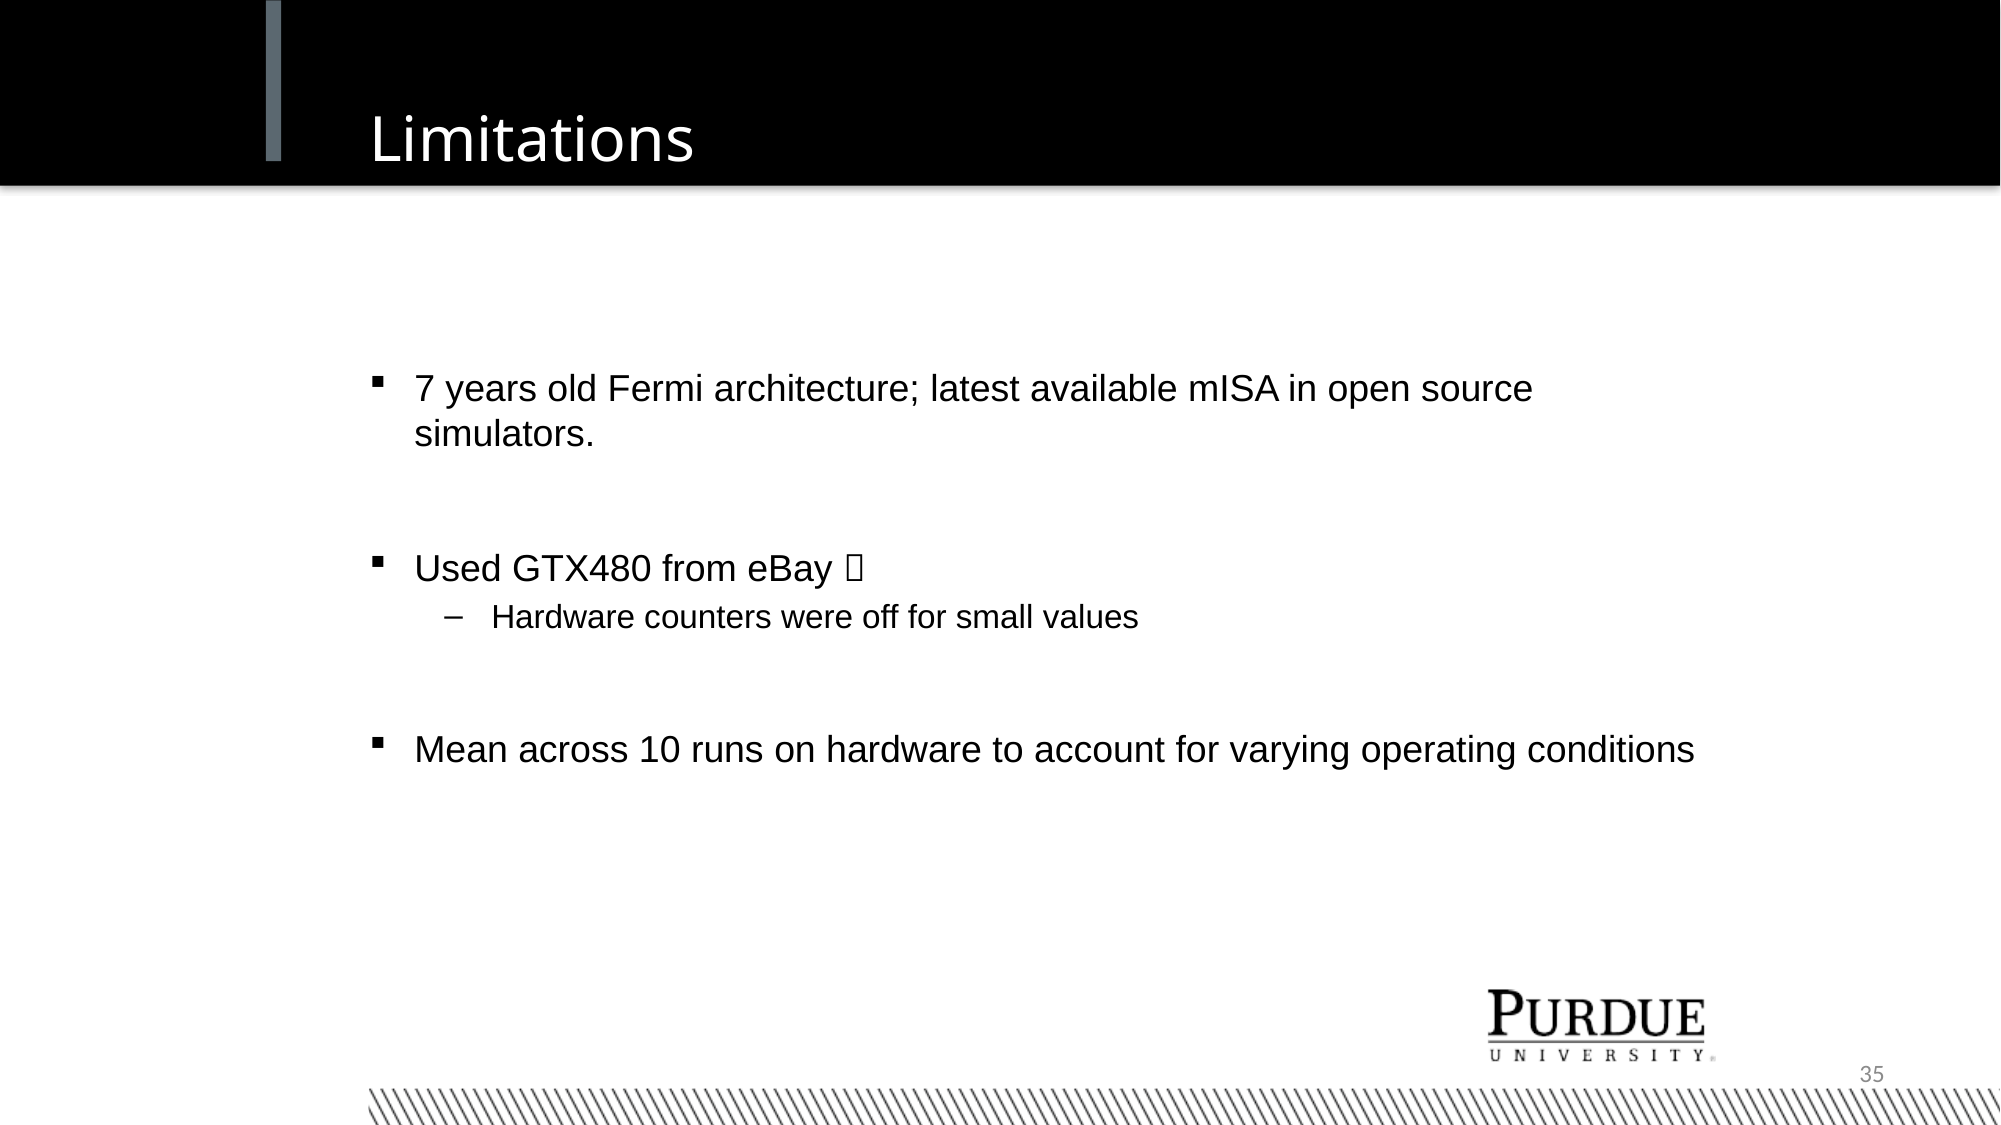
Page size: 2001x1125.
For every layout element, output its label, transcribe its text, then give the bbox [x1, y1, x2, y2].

title Limitations [369, 98, 1704, 186]
list 7 years old Fermi architecture; latest available mISA in open source simulators. Used GTX480 from eBay  Hardware counters were off for small values Mean across 10 runs on hardware to account for varying operating conditions [369, 363, 1704, 924]
slide_number 35 [1433, 1042, 1900, 1103]
